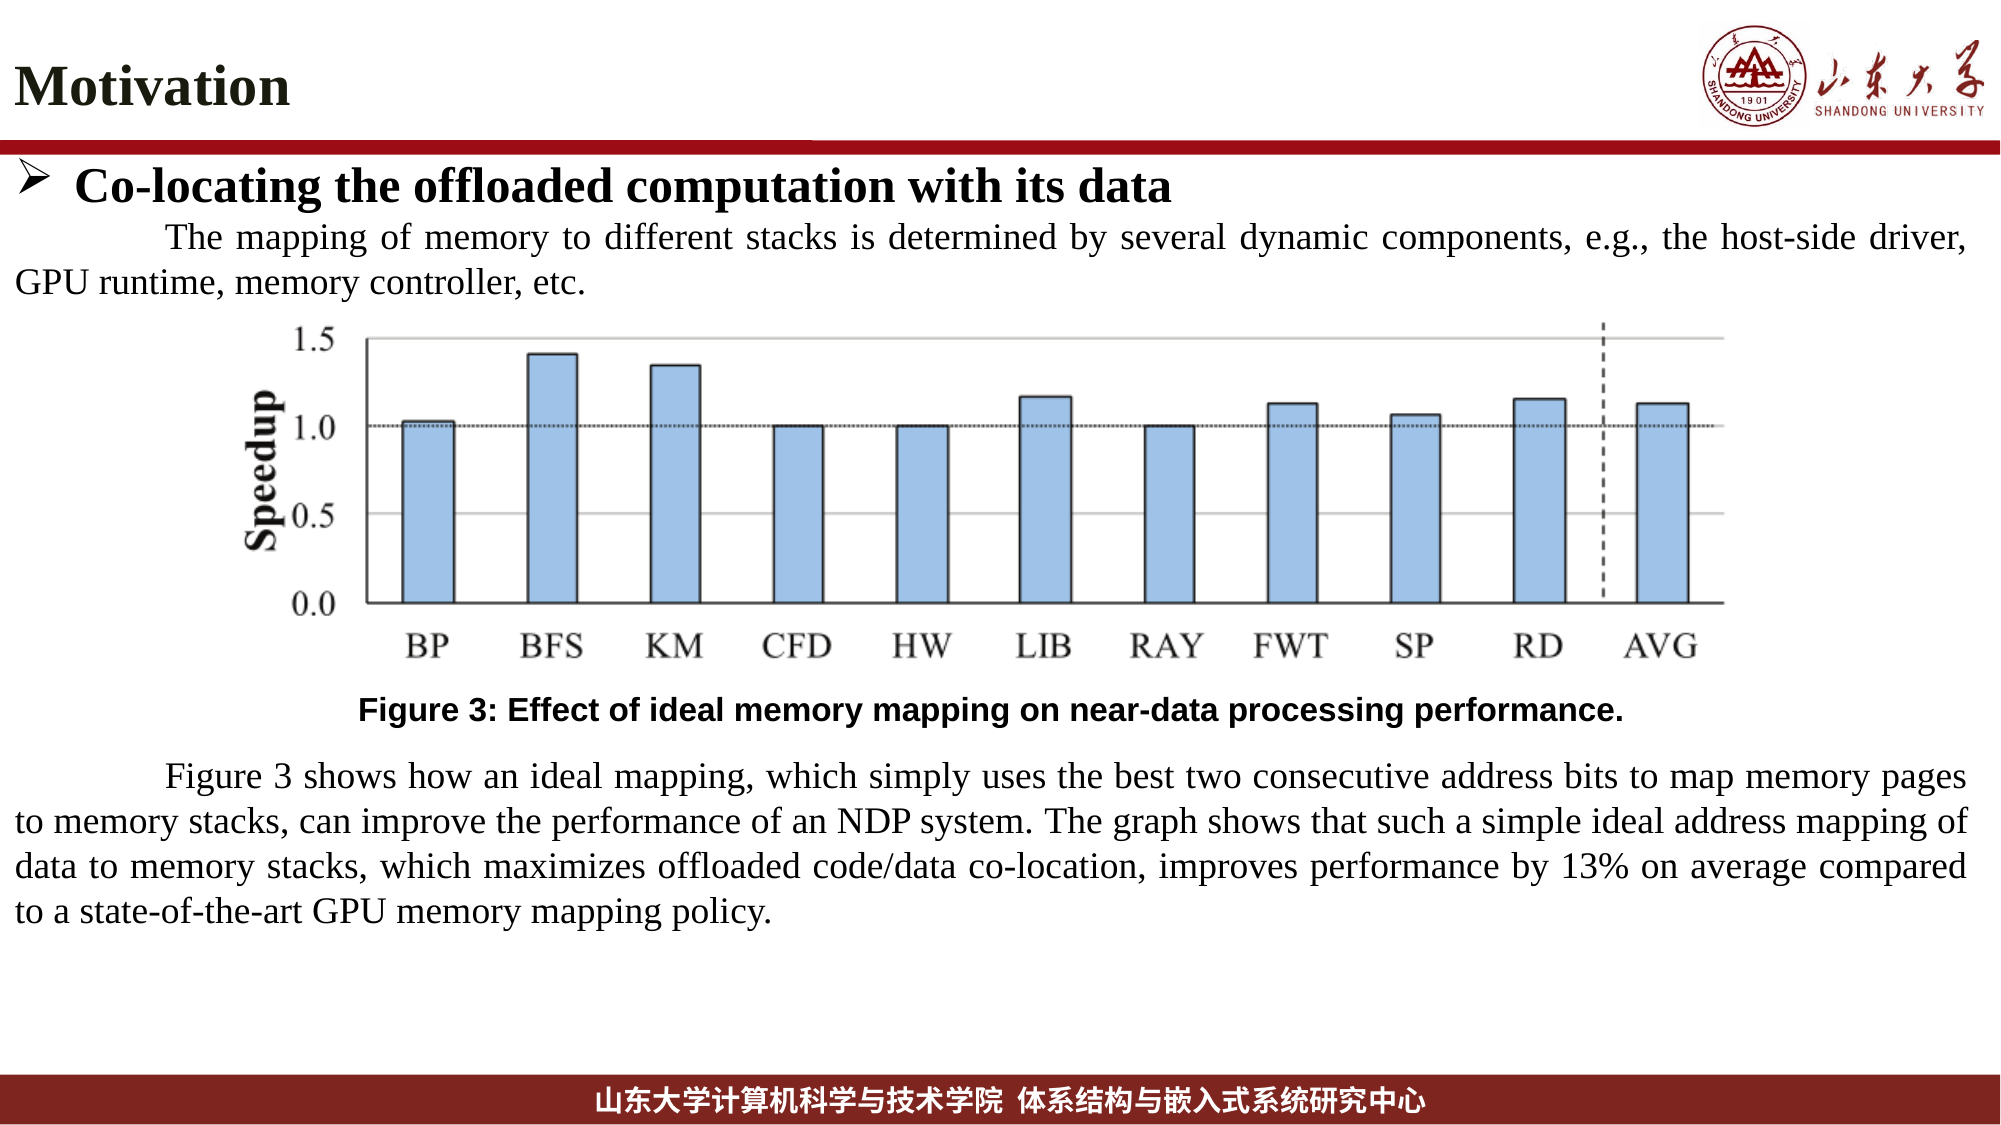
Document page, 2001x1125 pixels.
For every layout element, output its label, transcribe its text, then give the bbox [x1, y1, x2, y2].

text_box Co-locating the offloaded computation with its data The mapping of memory to different stacks is determined by several dynamic components, e.g., the host-side driver, GPU runtime, memory controller, etc. [0, 145, 1985, 310]
title Motivation [0, 48, 1575, 145]
text_box Figure 3: Effect of ideal memory mapping on near-data processing performance. [214, 680, 1771, 736]
picture [214, 318, 1771, 663]
picture [1698, 21, 1985, 130]
text_box Figure 3 shows how an ideal mapping, which simply uses the best two consecutive address bits to map memory pages to memory stacks, can improve the performance of an NDP system. The graph shows that such a simple ideal address mapping of data to memory stacks, which maximizes offloaded code/data co-location, improves performance by 13% on average compared to a state-of-the-art GPU memory mapping policy. [0, 743, 1985, 939]
